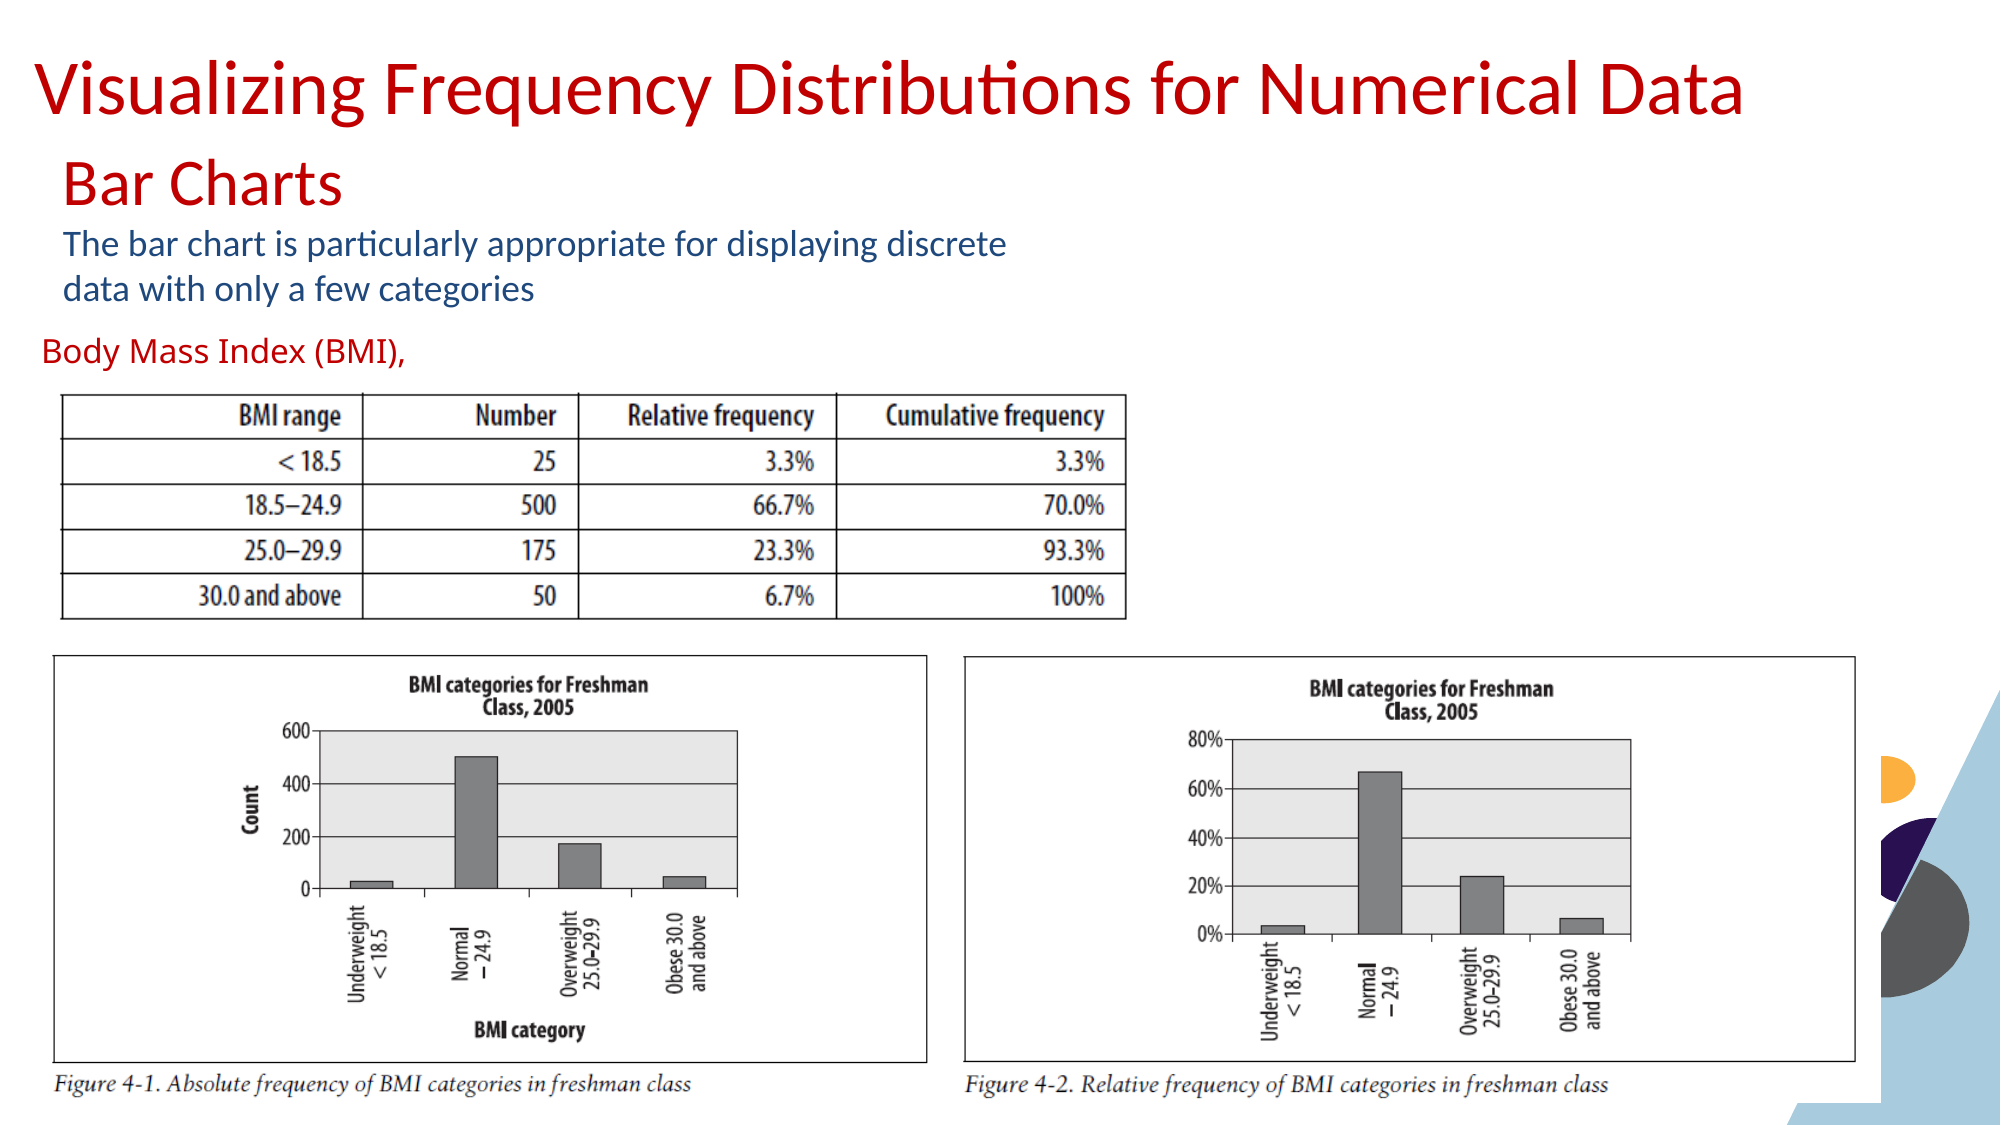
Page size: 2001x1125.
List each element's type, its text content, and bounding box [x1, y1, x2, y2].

text_box Bar Charts The bar chart is particularly appropriate for displaying discrete data with only a few categories [48, 131, 1048, 317]
picture [16, 371, 1882, 1103]
text_box Body Mass Index (BMI), [26, 323, 422, 378]
title Visualizing Frequency Distributions for Numerical Data [34, 54, 1928, 132]
